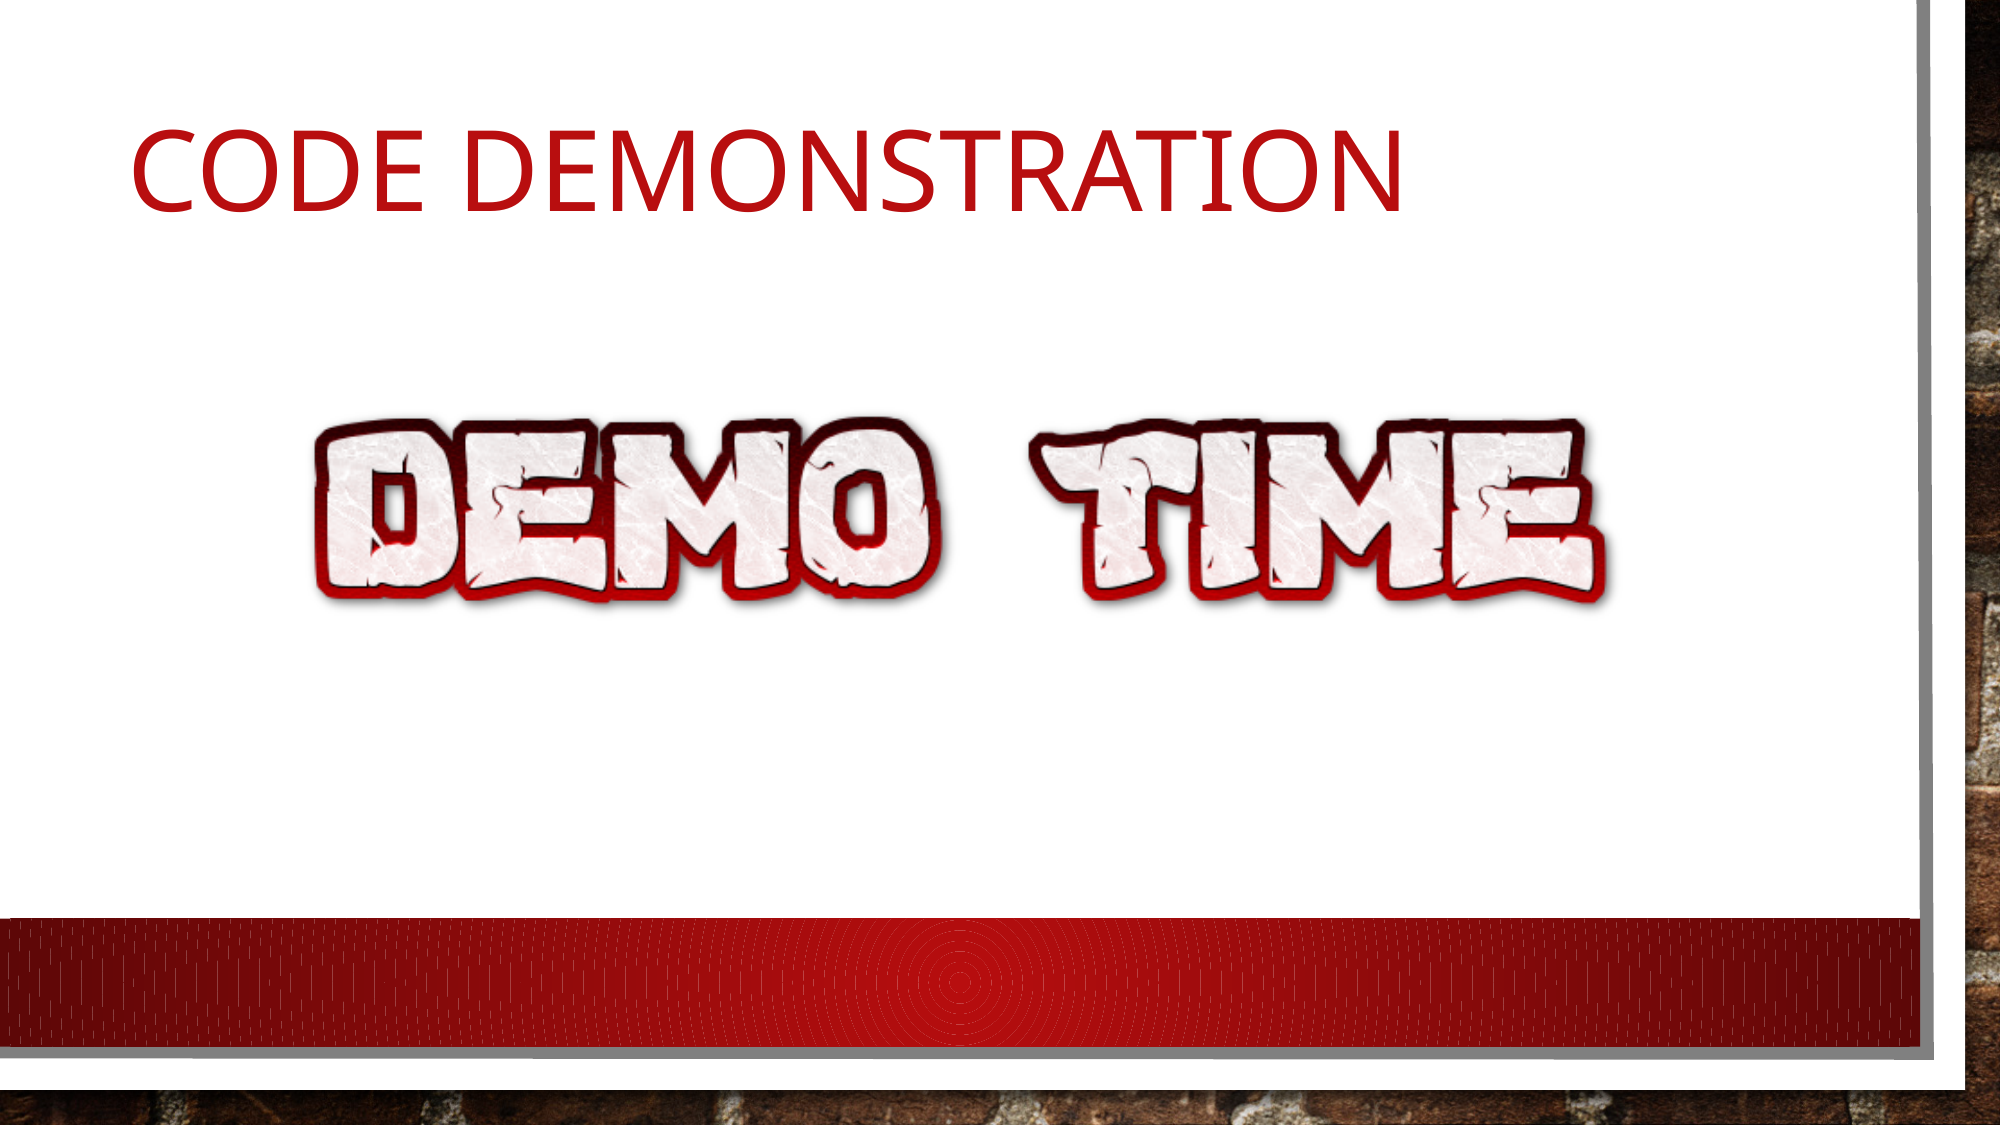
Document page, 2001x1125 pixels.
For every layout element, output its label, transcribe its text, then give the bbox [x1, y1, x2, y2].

picture [290, 392, 1639, 637]
picture [0, 0, 2000, 1125]
title CODE DEMONSTRATION [112, 80, 1818, 270]
